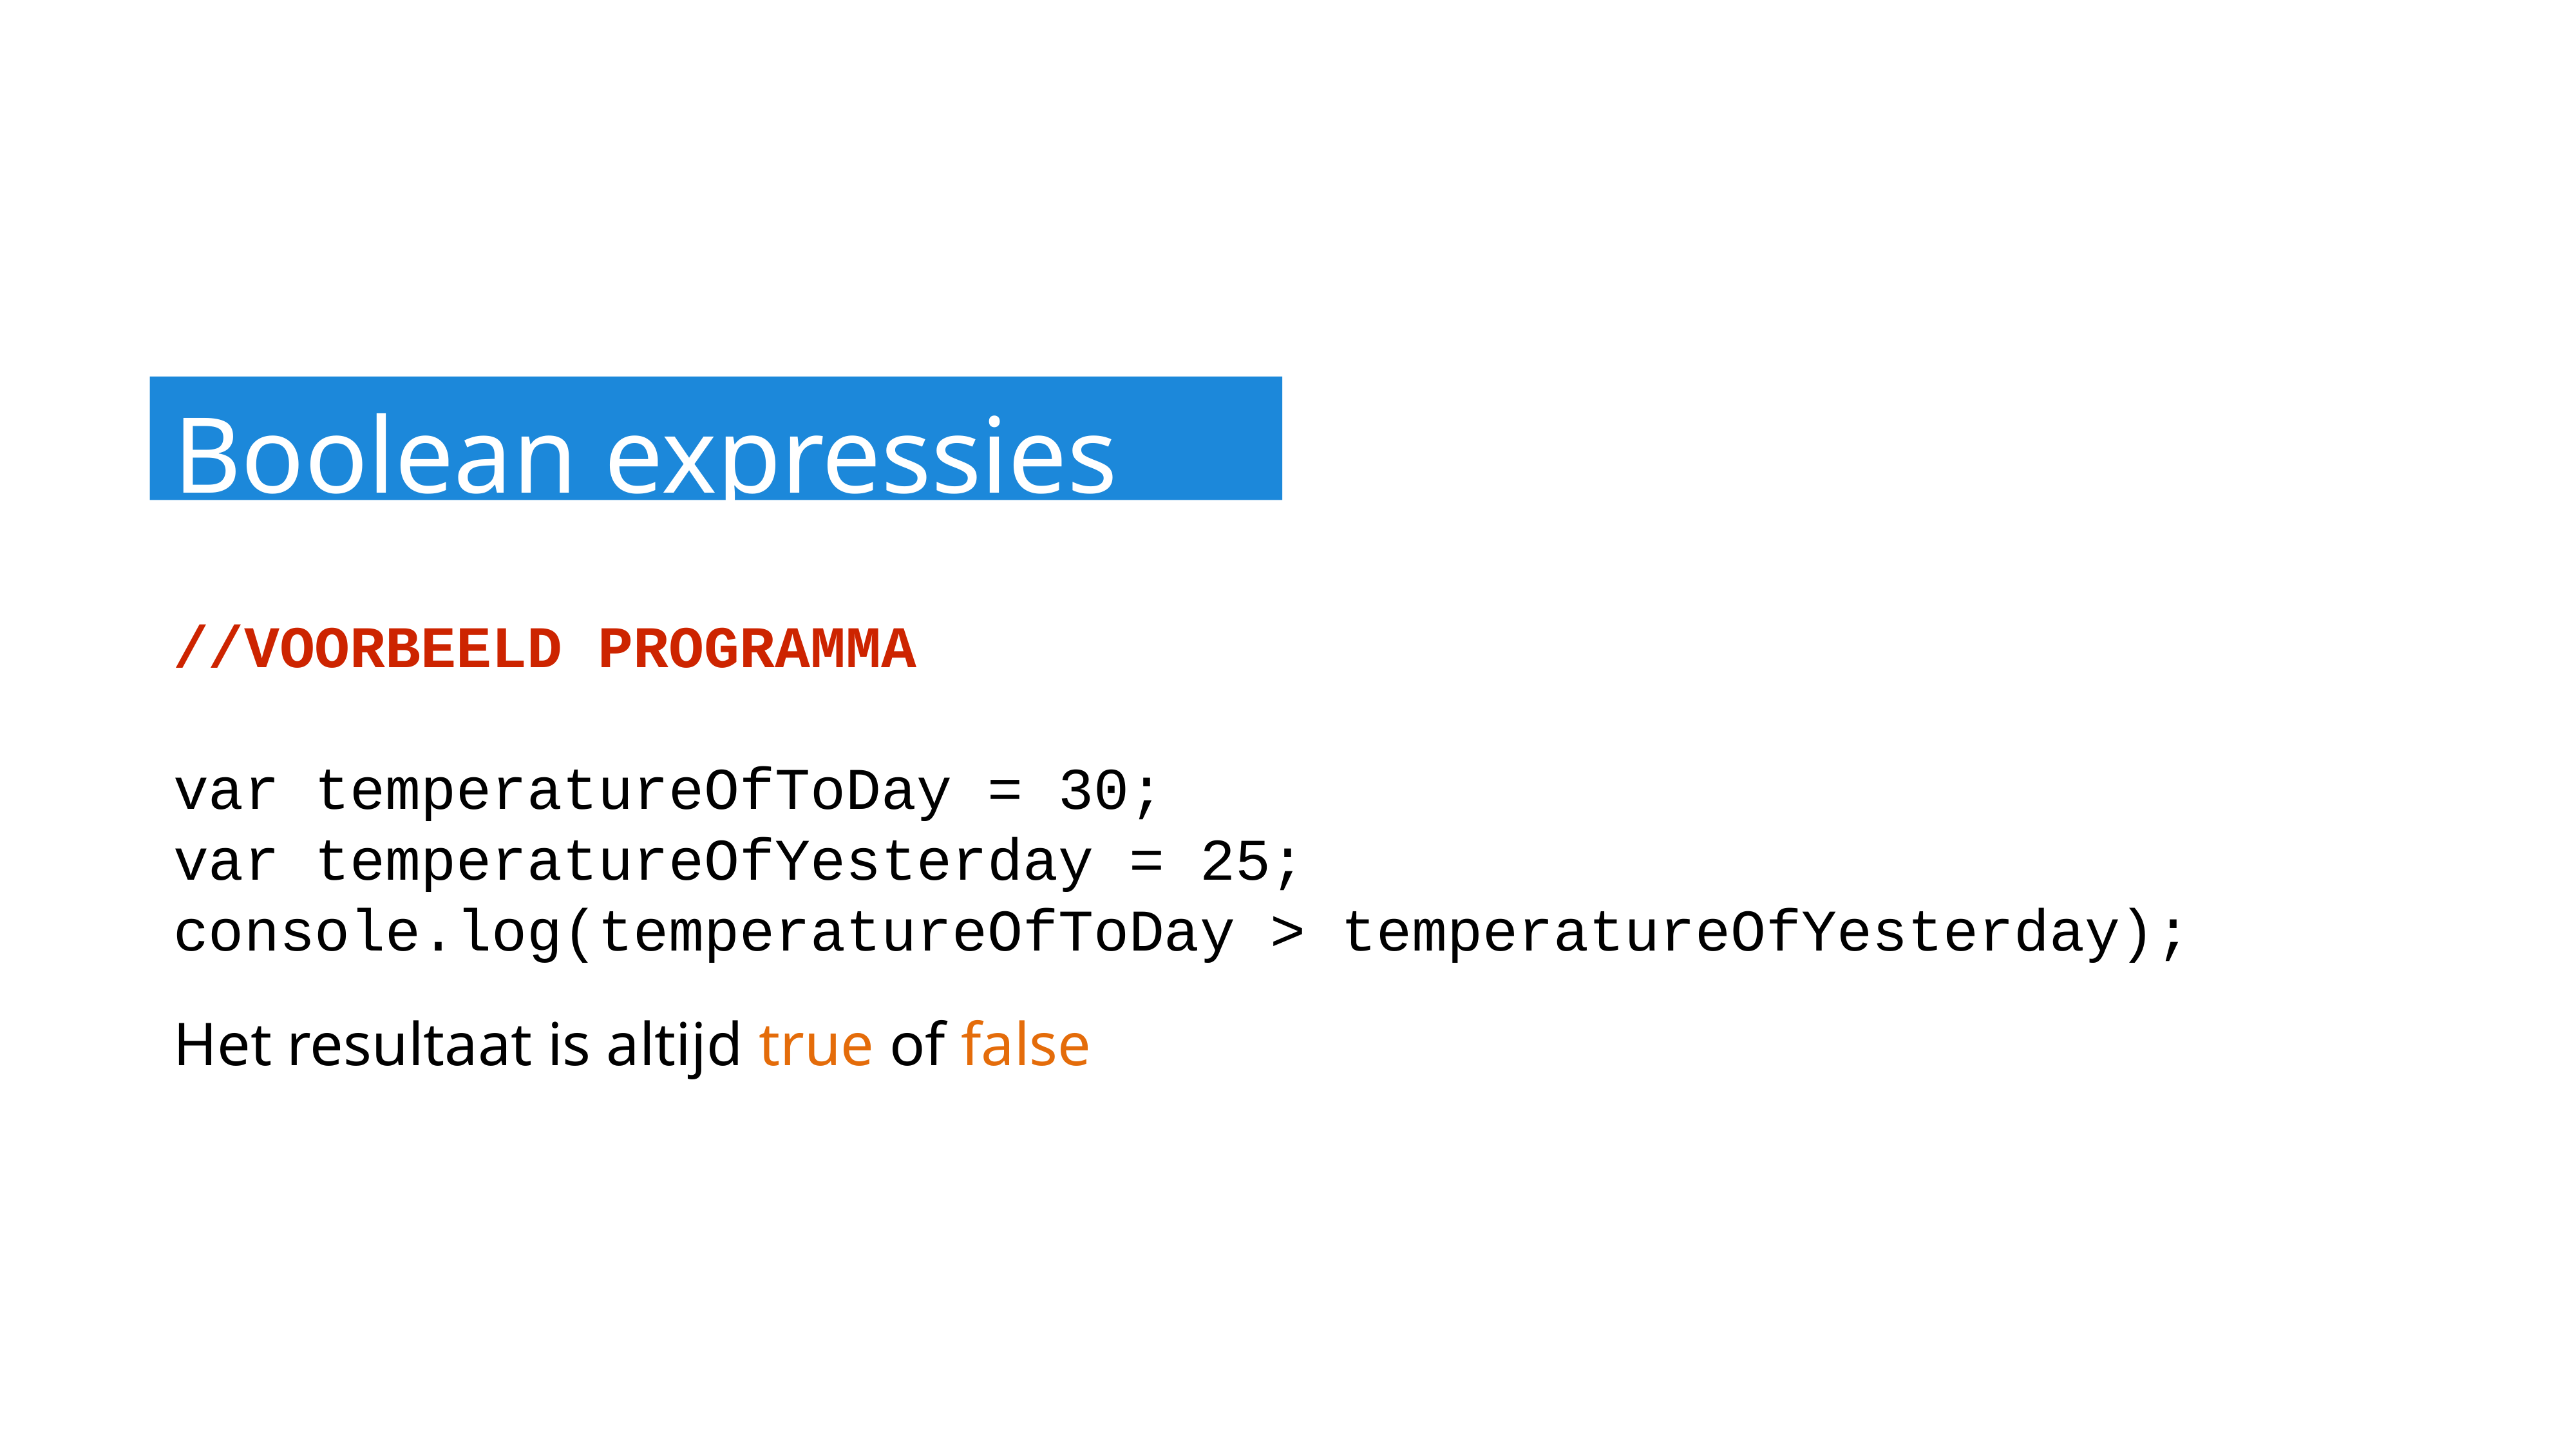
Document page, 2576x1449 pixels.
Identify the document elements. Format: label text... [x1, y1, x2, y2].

text_box //VOORBEELD PROGRAMMA var temperatureOfToDay = 30; var temperatureOfYesterday = 25; console.log(temperatureOfToDay > temperatureOfYesterday); [149, 596, 2427, 909]
text_box Het resultaat is altijd true of false [149, 994, 1211, 1073]
text_box Boolean expressies [149, 376, 1283, 500]
